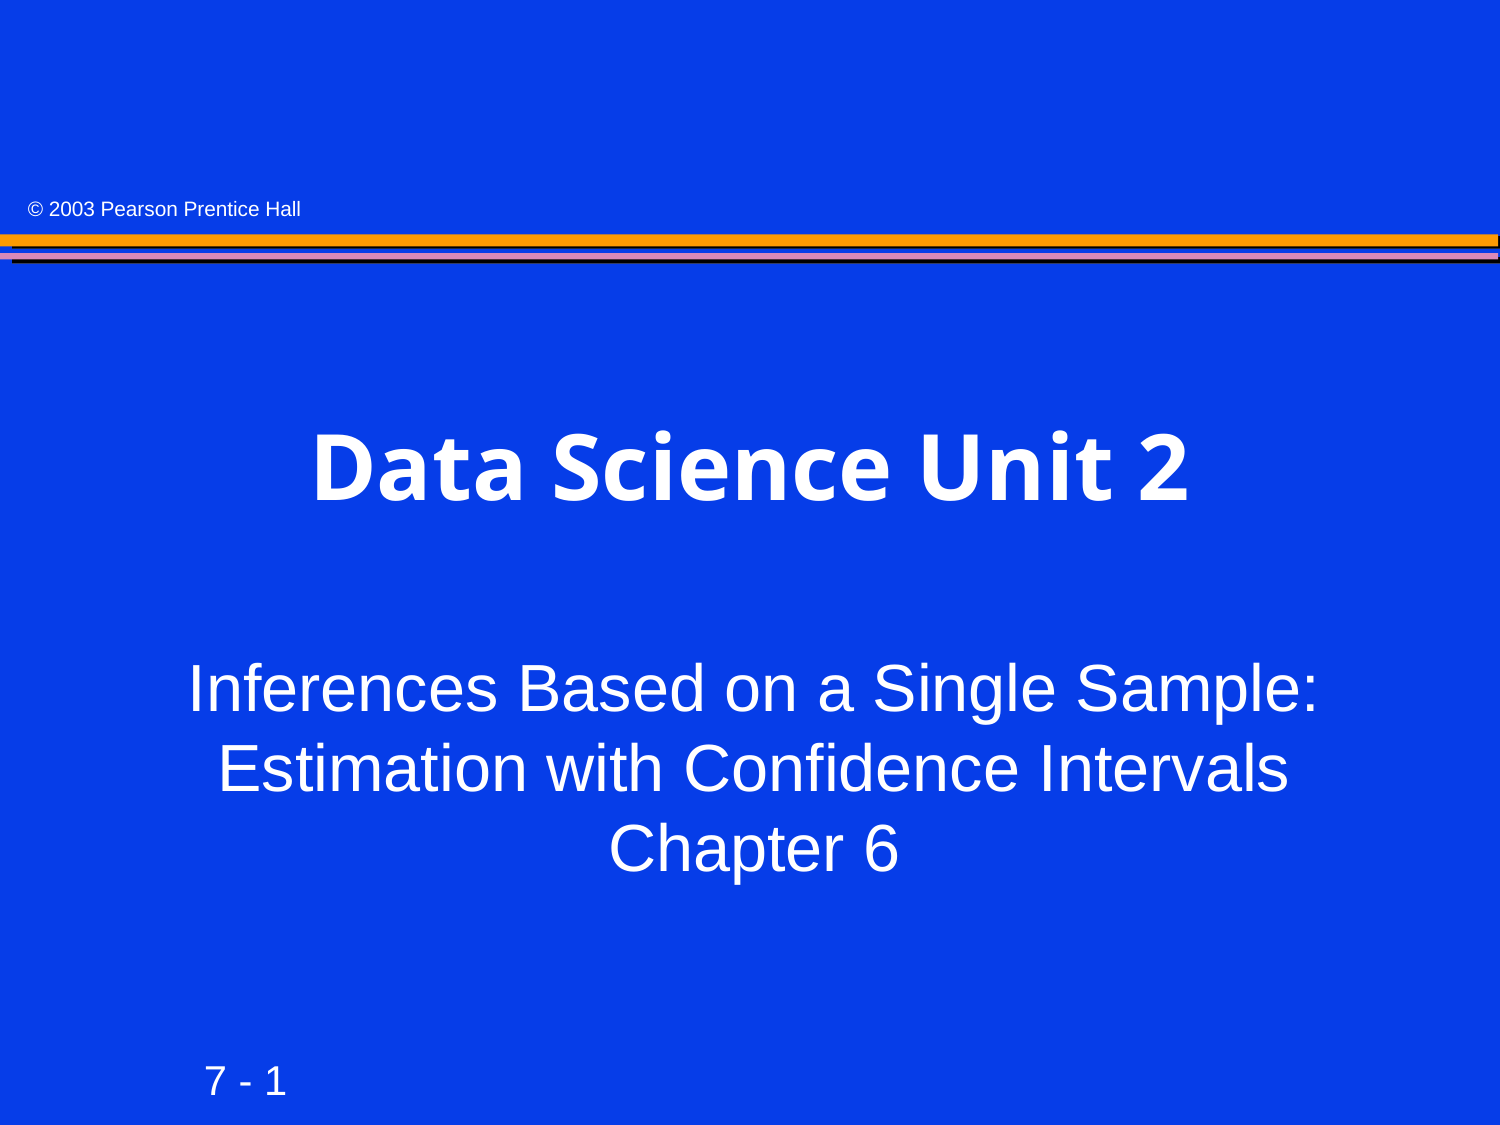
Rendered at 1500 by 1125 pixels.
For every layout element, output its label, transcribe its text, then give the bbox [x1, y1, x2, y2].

subtitle Inferences Based on a Single Sample: Estimation with Confidence Intervals Chapter 6 [166, 637, 1343, 925]
title Data Science Unit 2 [112, 375, 1388, 563]
